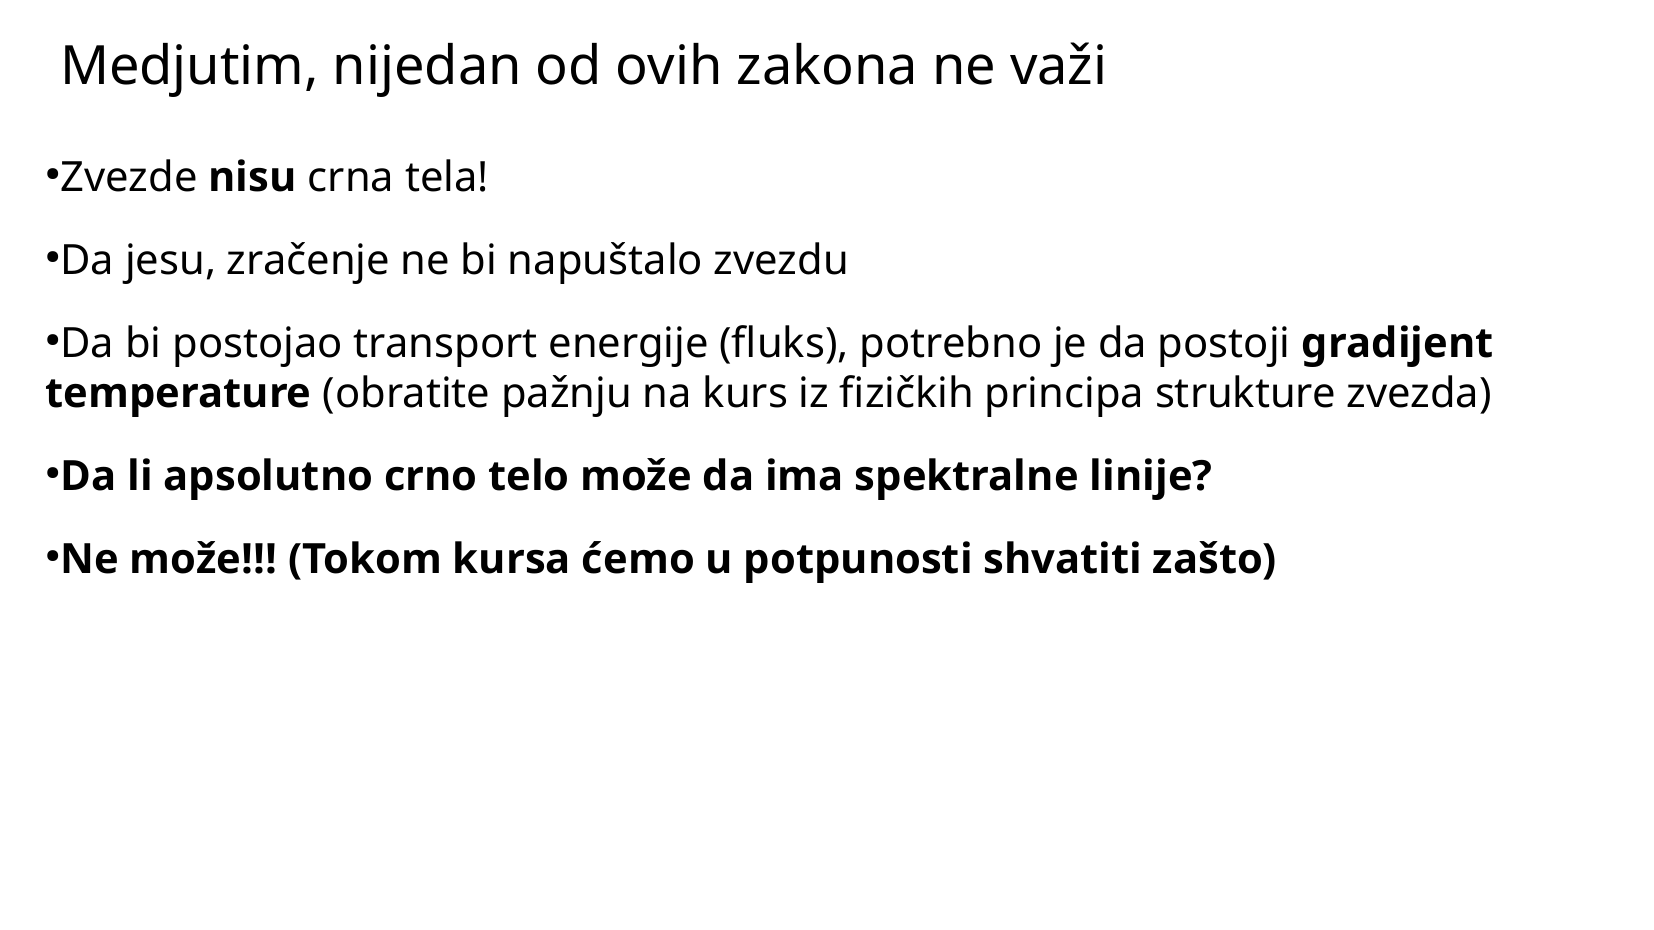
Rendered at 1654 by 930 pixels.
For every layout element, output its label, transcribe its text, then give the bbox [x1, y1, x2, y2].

list Zvezde nisu crna tela! Da jesu, zračenje ne bi napuštalo zvezdu Da bi postojao transport energije (fluks), potrebno je da postoji gradijent temperature (obratite pažnju na kurs iz fizičkih principa strukture zvezda) Da li apsolutno crno telo može da ima spektralne linije? Ne može!!! (Tokom kursa ćemo u potpunosti shvatiti zašto) [45, 149, 1635, 880]
title Medjutim, nijedan od ovih zakona ne važi [59, 13, 1648, 113]
